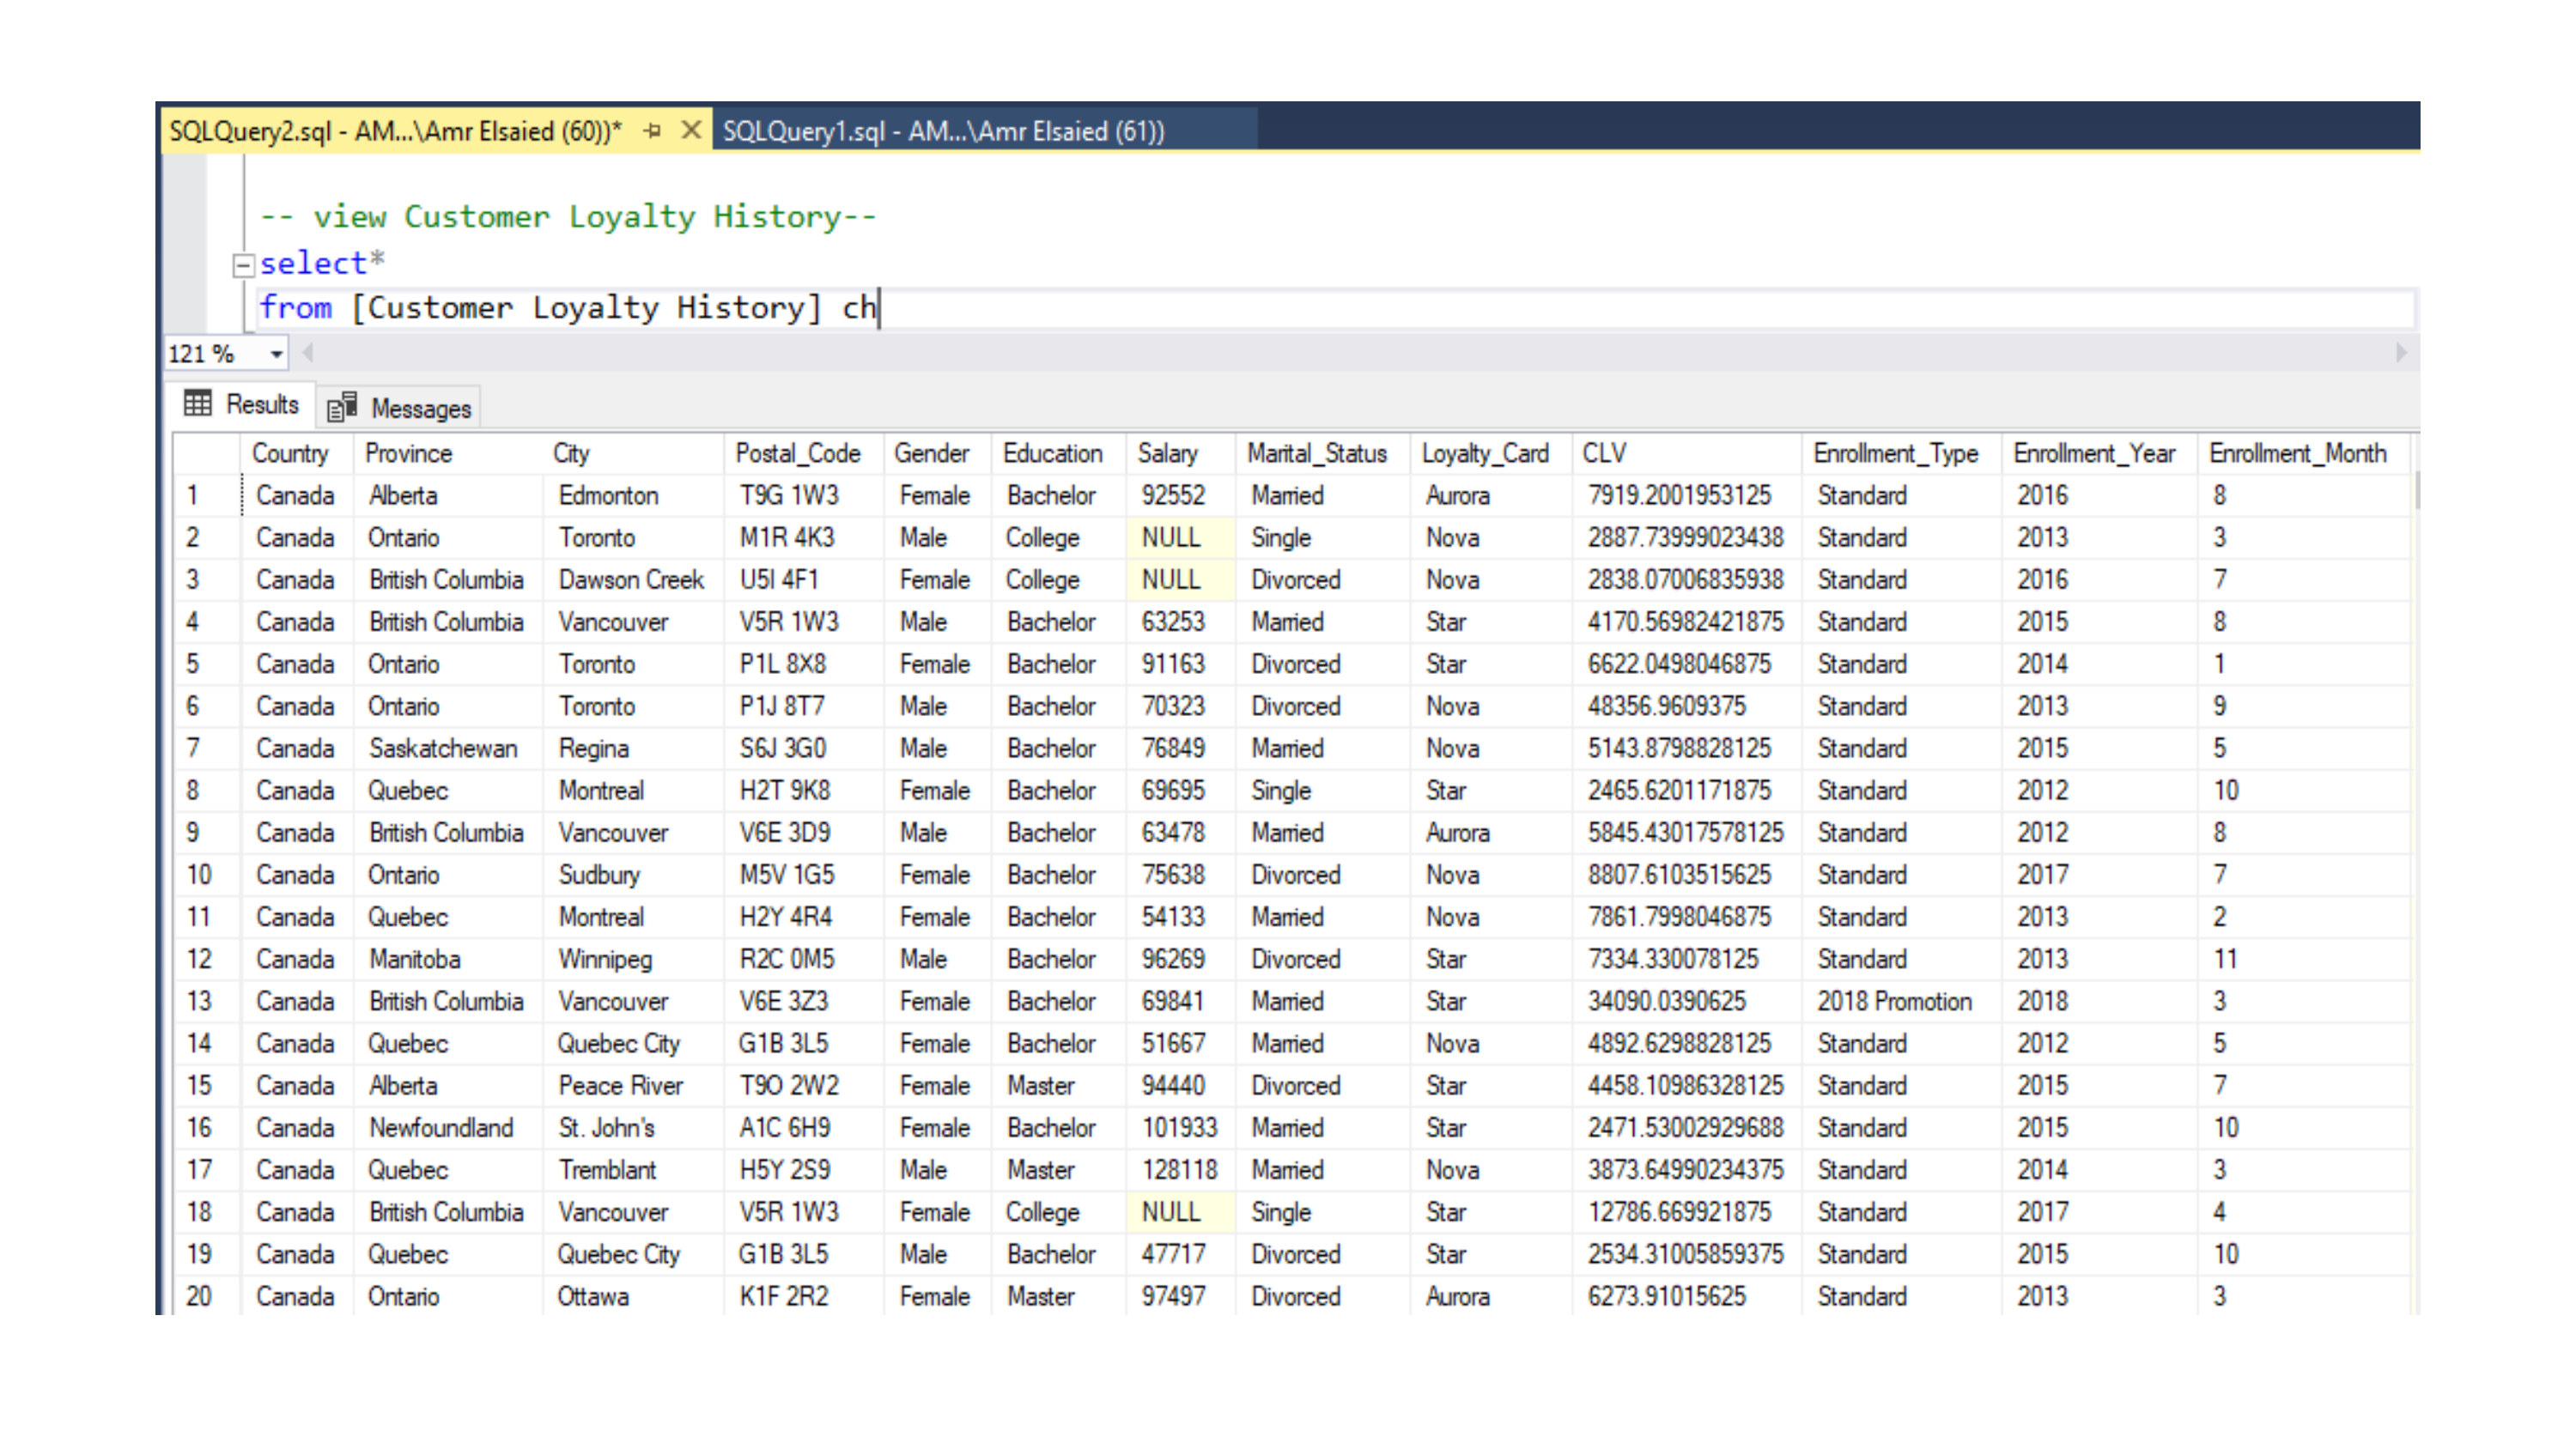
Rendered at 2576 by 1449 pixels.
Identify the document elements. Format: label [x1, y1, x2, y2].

picture [155, 101, 2421, 1315]
